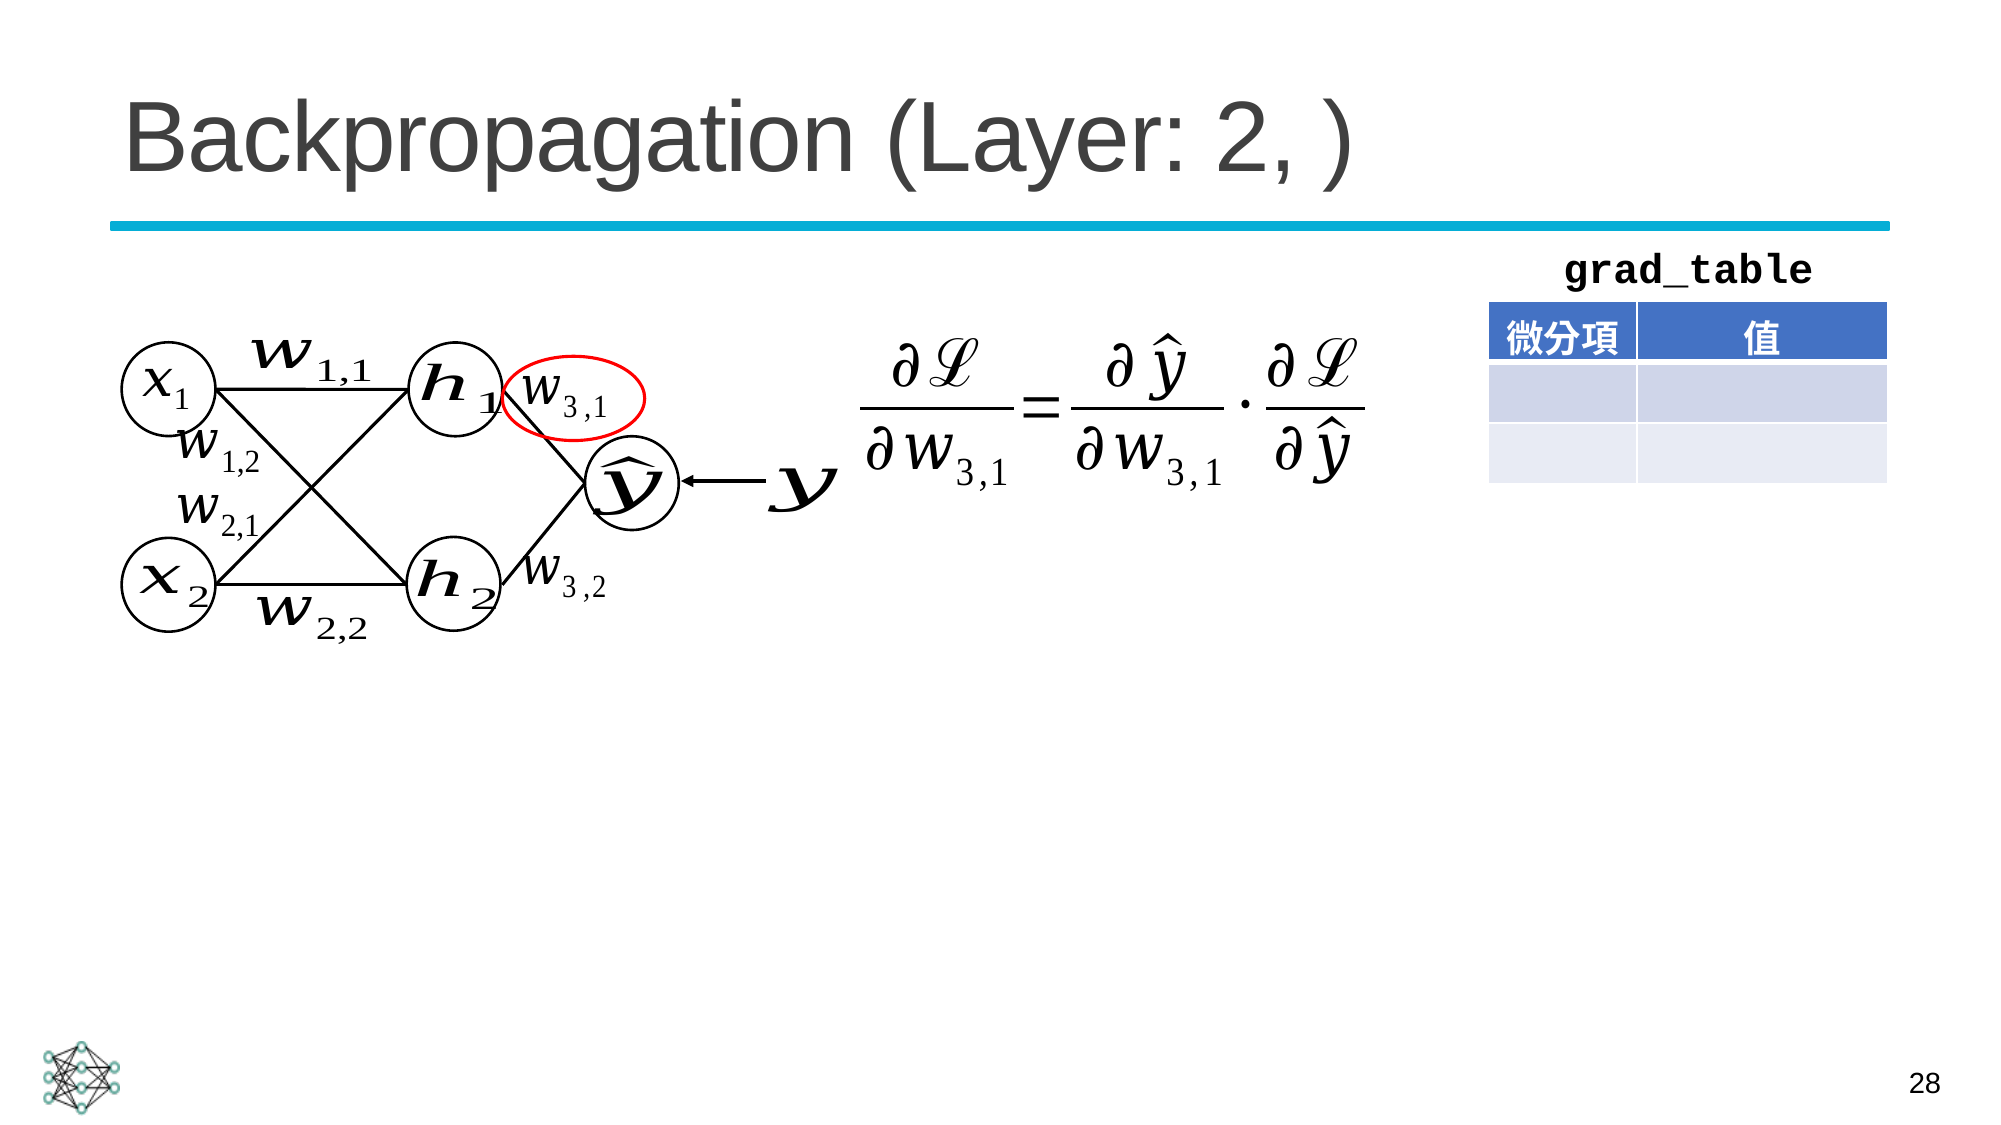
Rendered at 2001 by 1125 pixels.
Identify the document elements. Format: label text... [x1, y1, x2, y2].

text_box [120, 536, 216, 633]
text_box [407, 341, 504, 438]
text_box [214, 390, 409, 584]
text_box [595, 434, 680, 532]
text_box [501, 388, 586, 481]
text_box grad_table [1530, 234, 1847, 300]
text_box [501, 482, 586, 586]
text_box [406, 535, 502, 633]
text_box [504, 354, 646, 440]
text_box [120, 340, 217, 438]
slide_number 28 [1740, 1052, 1957, 1113]
picture [43, 1041, 120, 1116]
